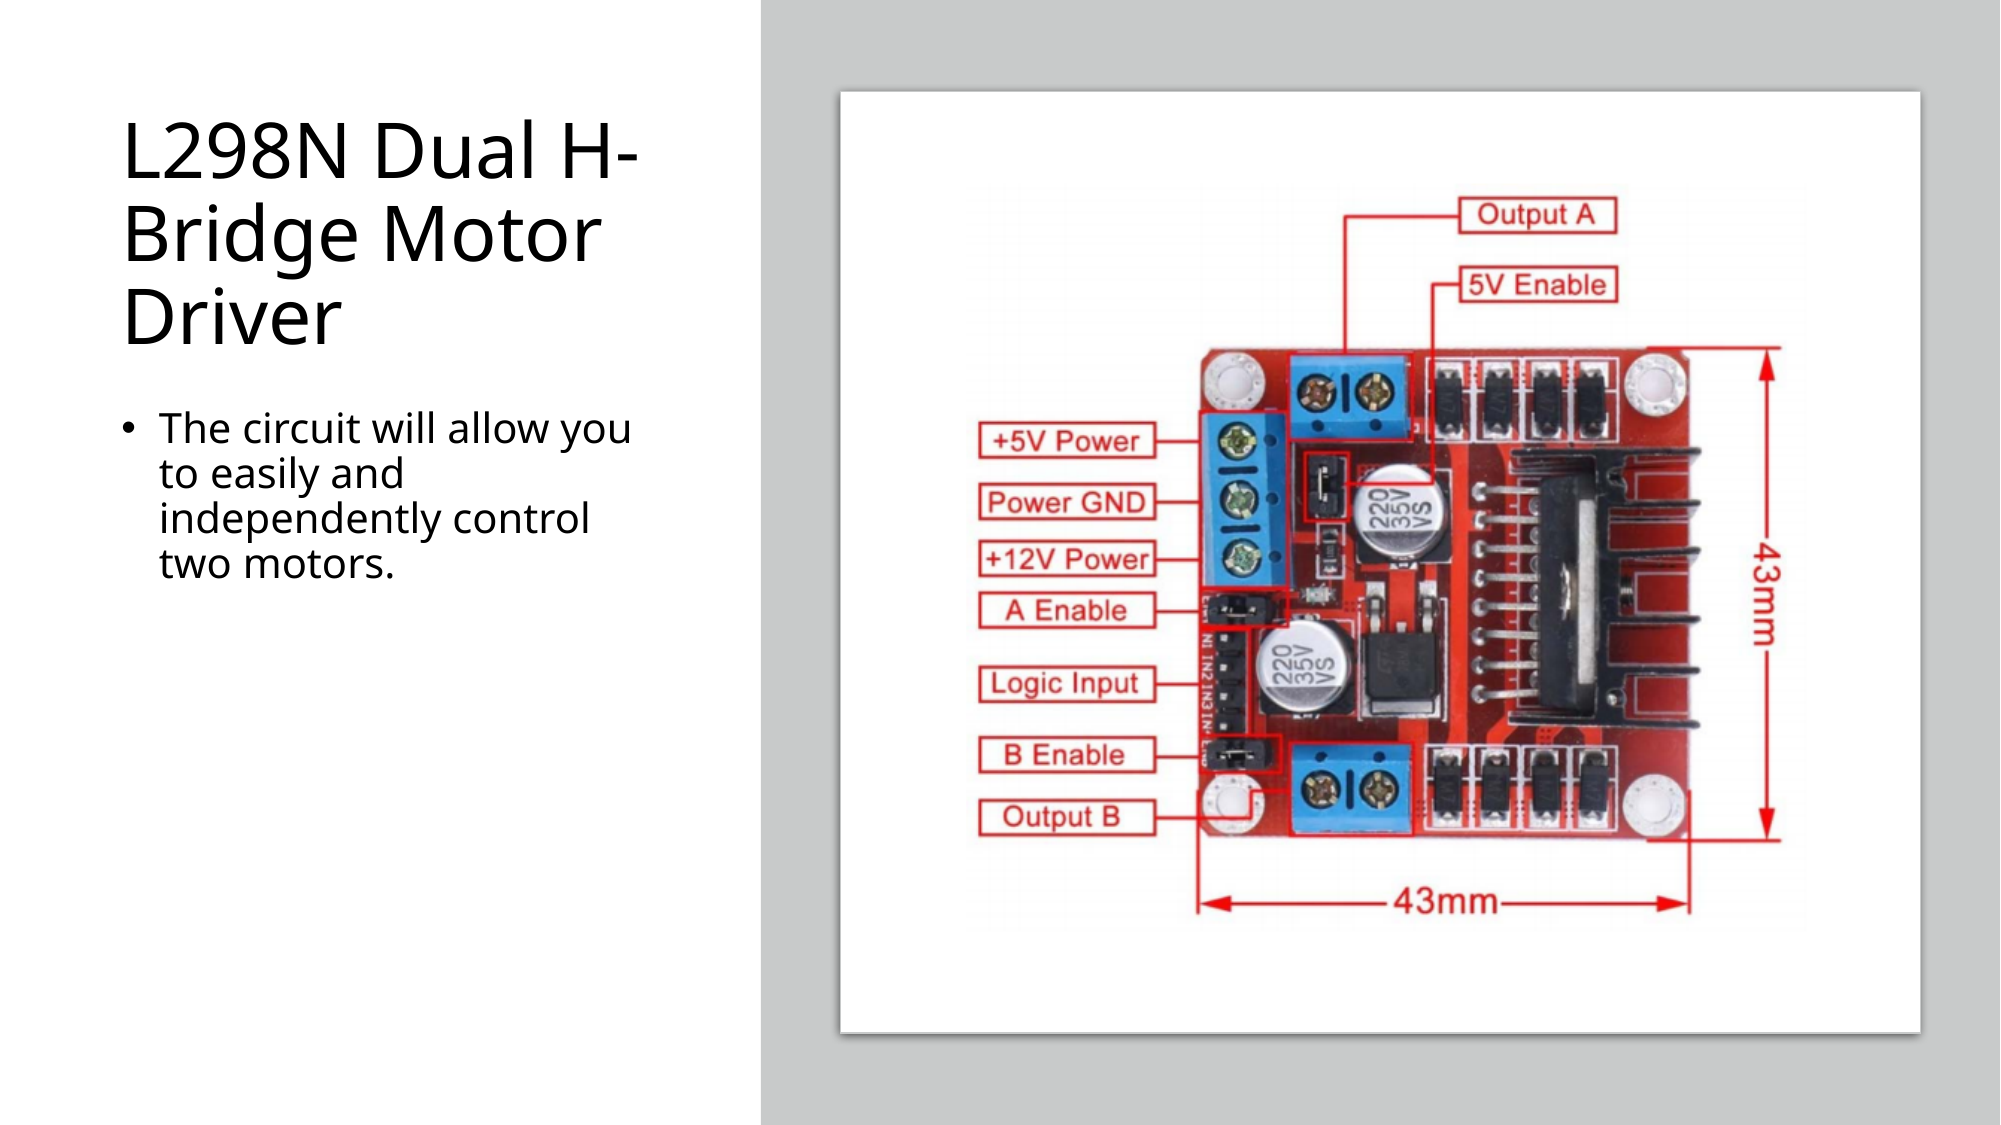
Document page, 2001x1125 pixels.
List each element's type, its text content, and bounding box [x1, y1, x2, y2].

text_box [760, 0, 2000, 1125]
text_box [839, 90, 1922, 1034]
picture [886, 157, 1875, 968]
title L298N Dual H-Bridge Motor Driver [106, 103, 682, 370]
list The circuit will allow you to easily and independently control two motors. [106, 399, 682, 1021]
